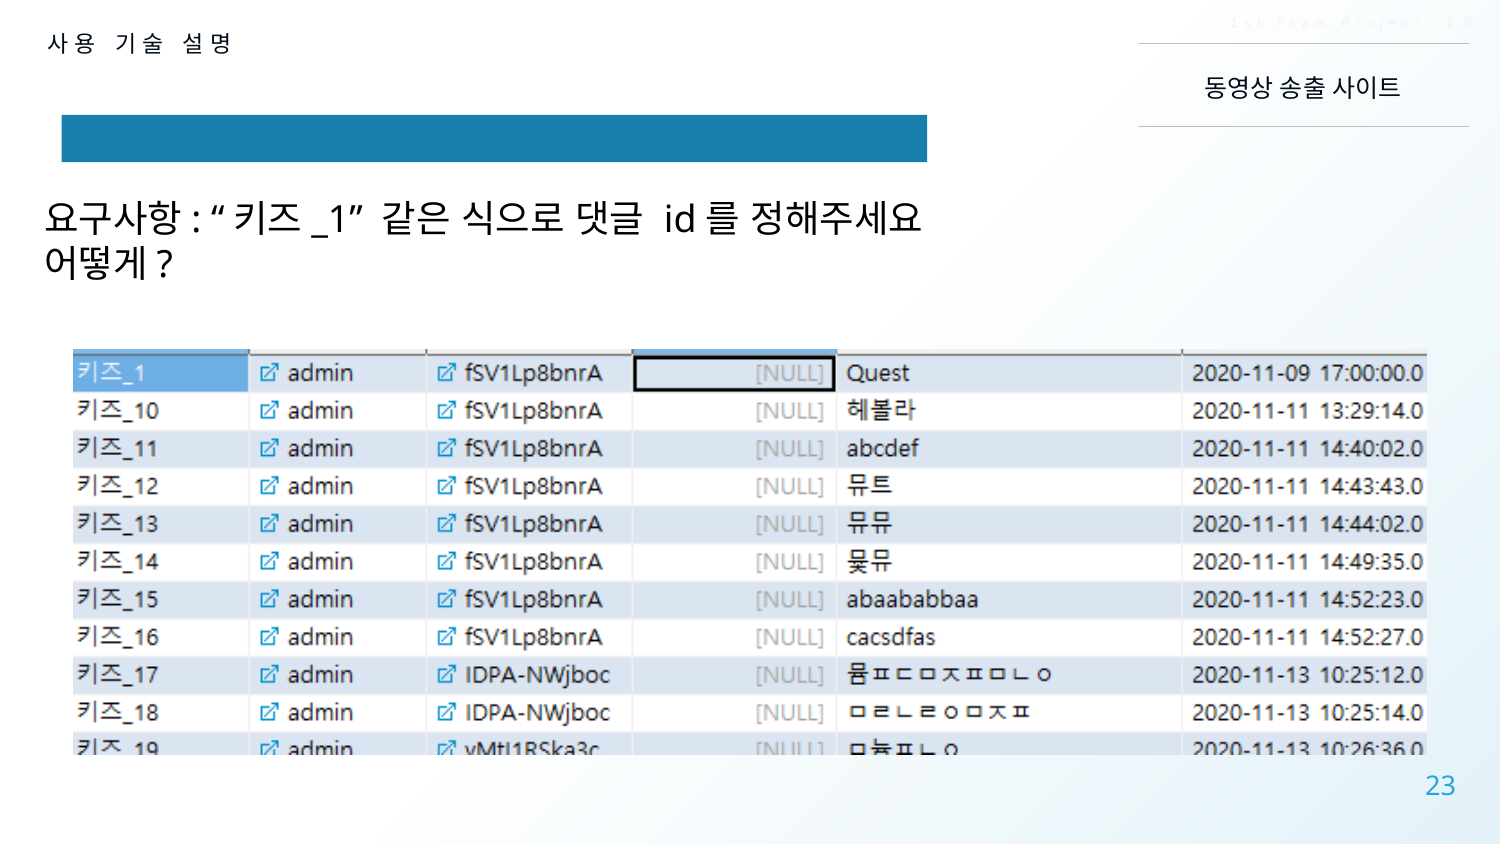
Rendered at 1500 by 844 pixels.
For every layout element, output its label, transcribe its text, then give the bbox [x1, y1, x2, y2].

picture [73, 349, 1427, 755]
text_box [61, 114, 928, 165]
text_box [1137, 7, 1494, 127]
slide_number 23 [1366, 754, 1457, 819]
text_box 사용 기술 설명 [32, 22, 260, 65]
text_box 요구사항: “키즈_1” 같은 식으로 댓글 id를 정해주세요 어떻게? [29, 187, 1500, 293]
